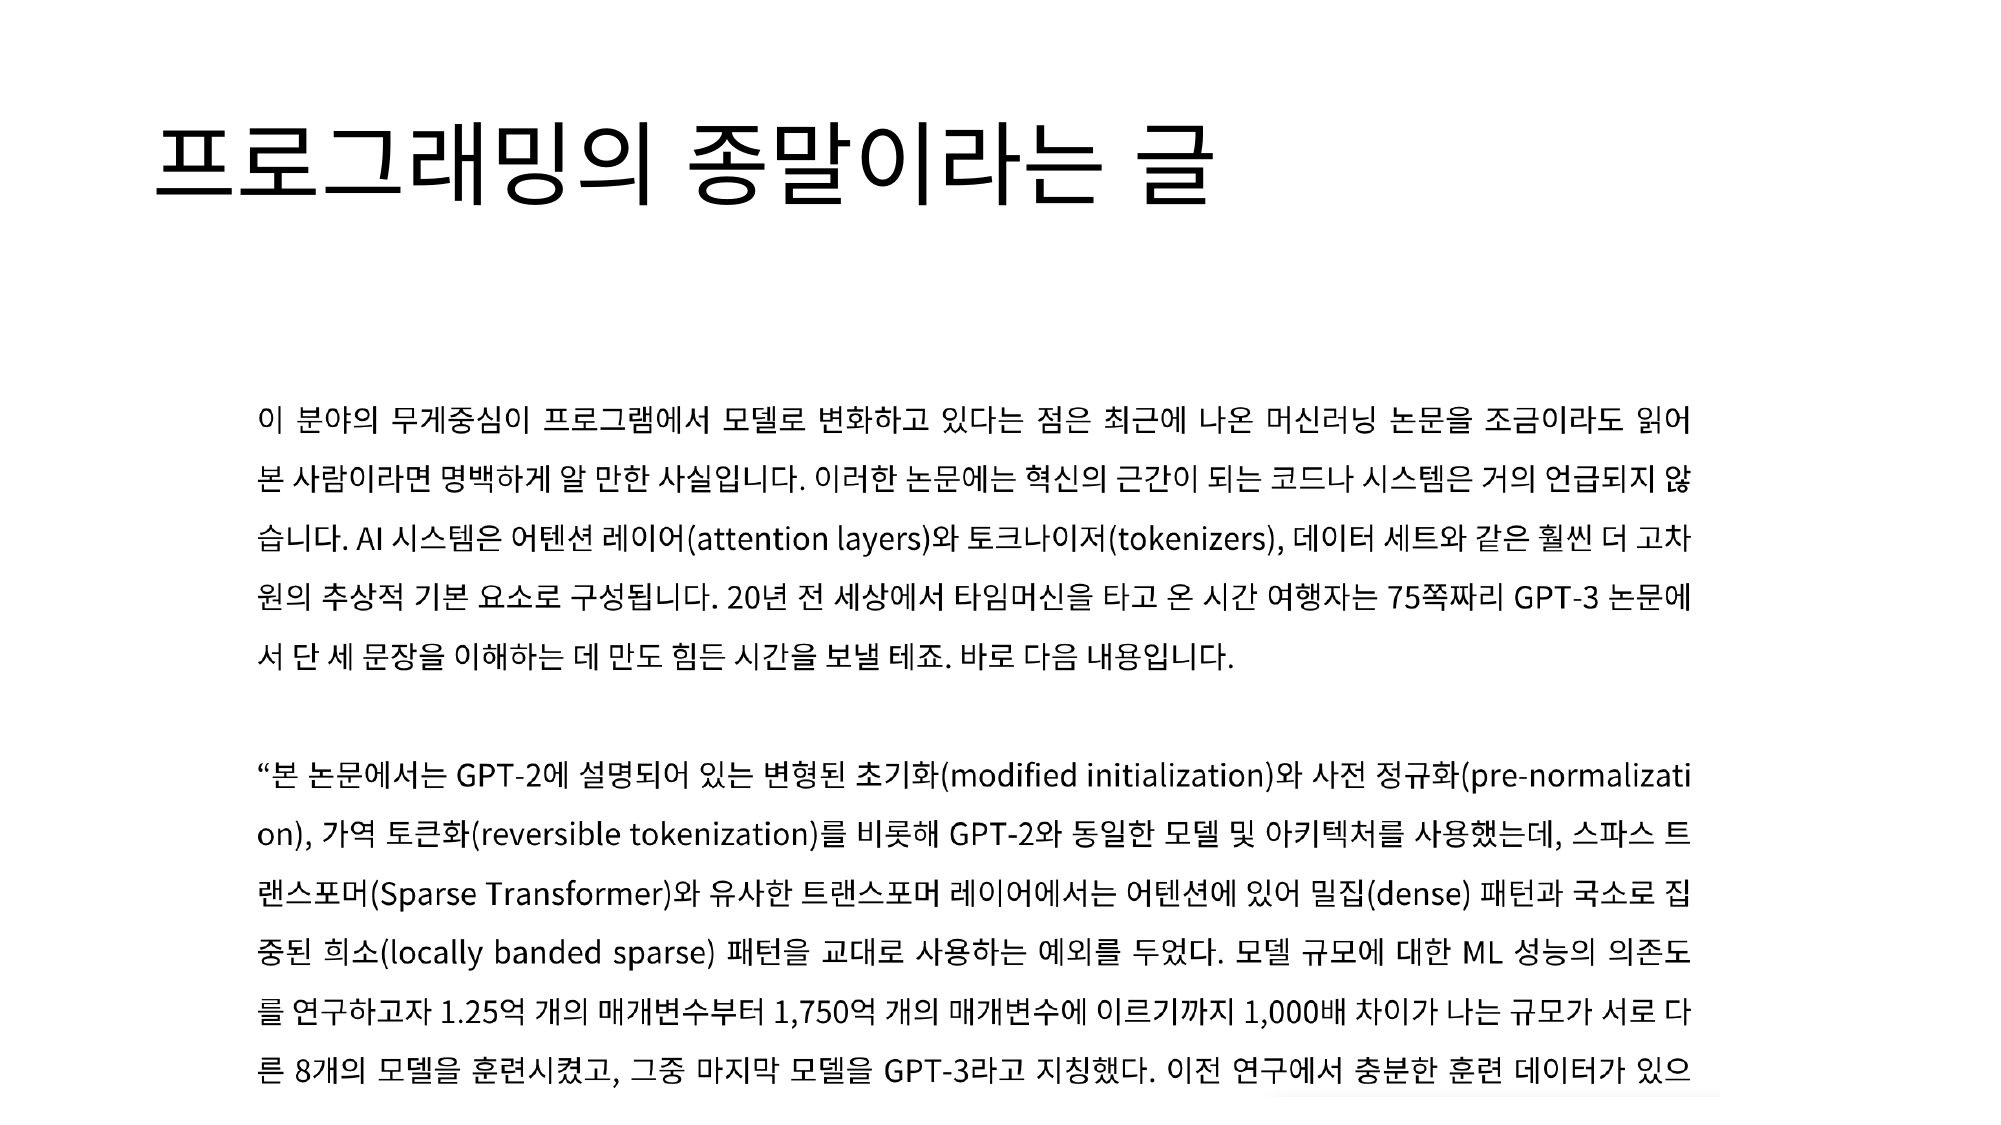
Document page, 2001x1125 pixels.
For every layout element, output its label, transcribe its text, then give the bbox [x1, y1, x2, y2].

title 프로그래밍의 종말이라는 글 [137, 59, 1863, 278]
picture [218, 382, 1720, 1097]
